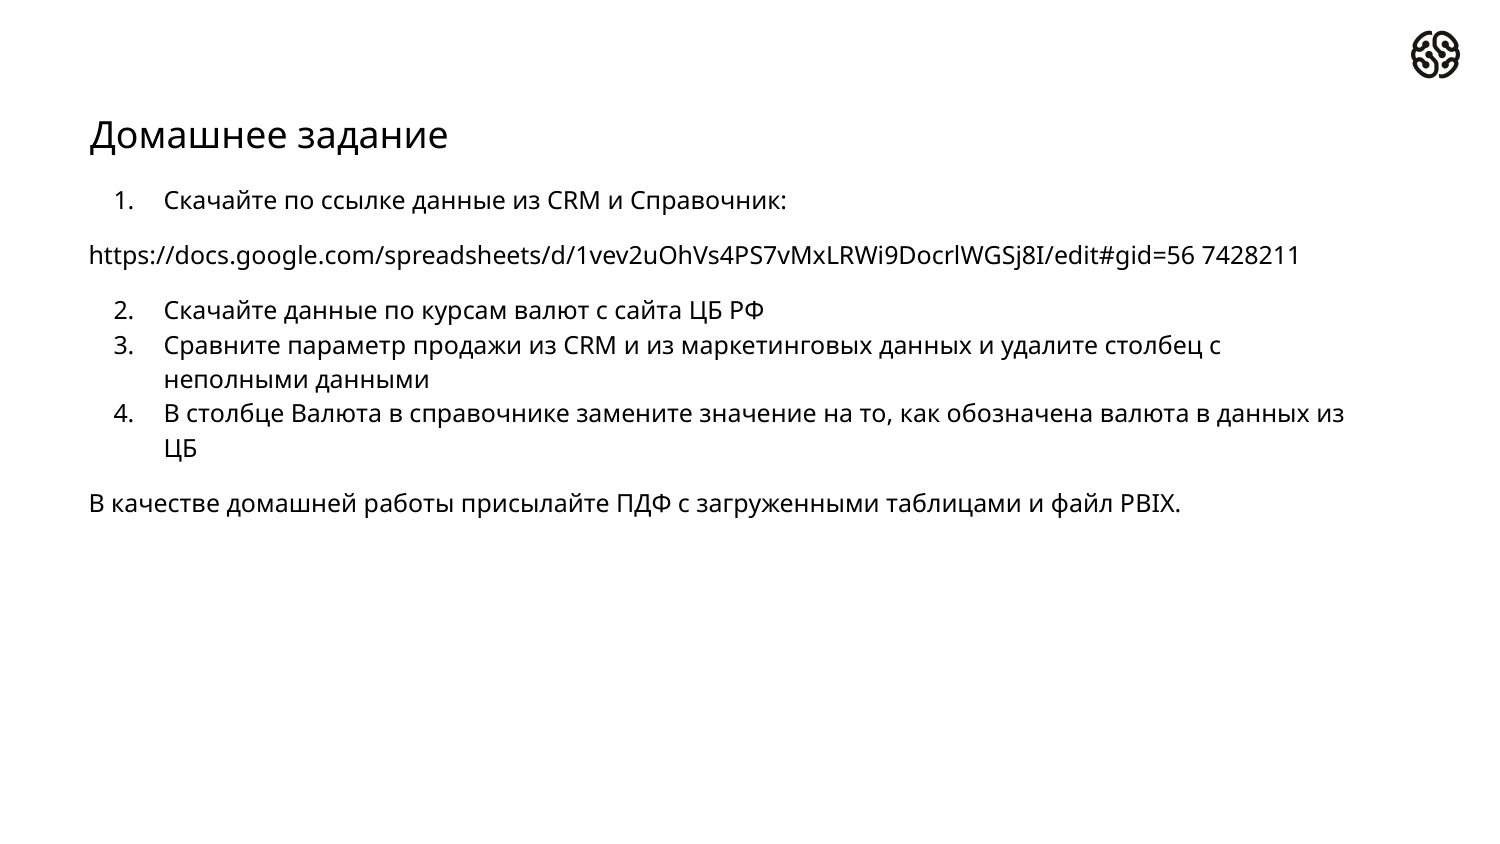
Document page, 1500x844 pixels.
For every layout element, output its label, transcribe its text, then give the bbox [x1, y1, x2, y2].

picture [1413, 30, 1460, 79]
title Домашнее задание [90, 15, 1413, 157]
subtitle Скачайте по ссылке данные из CRM и Справочник: https://docs.google.com/spreadsheets/d/1vev2uOhVs4PS7vMxLRWi9DocrlWGSj8I/edit#gid=56 7428211 Скачайте данные по курсам валют с сайта ЦБ РФ Сравните параметр продажи из CRM и из маркетинговых данных и удалите столбец с неполными данными В столбце Валюта в справочнике замените значение на то, как обозначена валюта в данных из ЦБ В качестве домашней работы присылайте ПДФ с загруженными таблицами и файл PBIX. [88, 128, 1412, 619]
